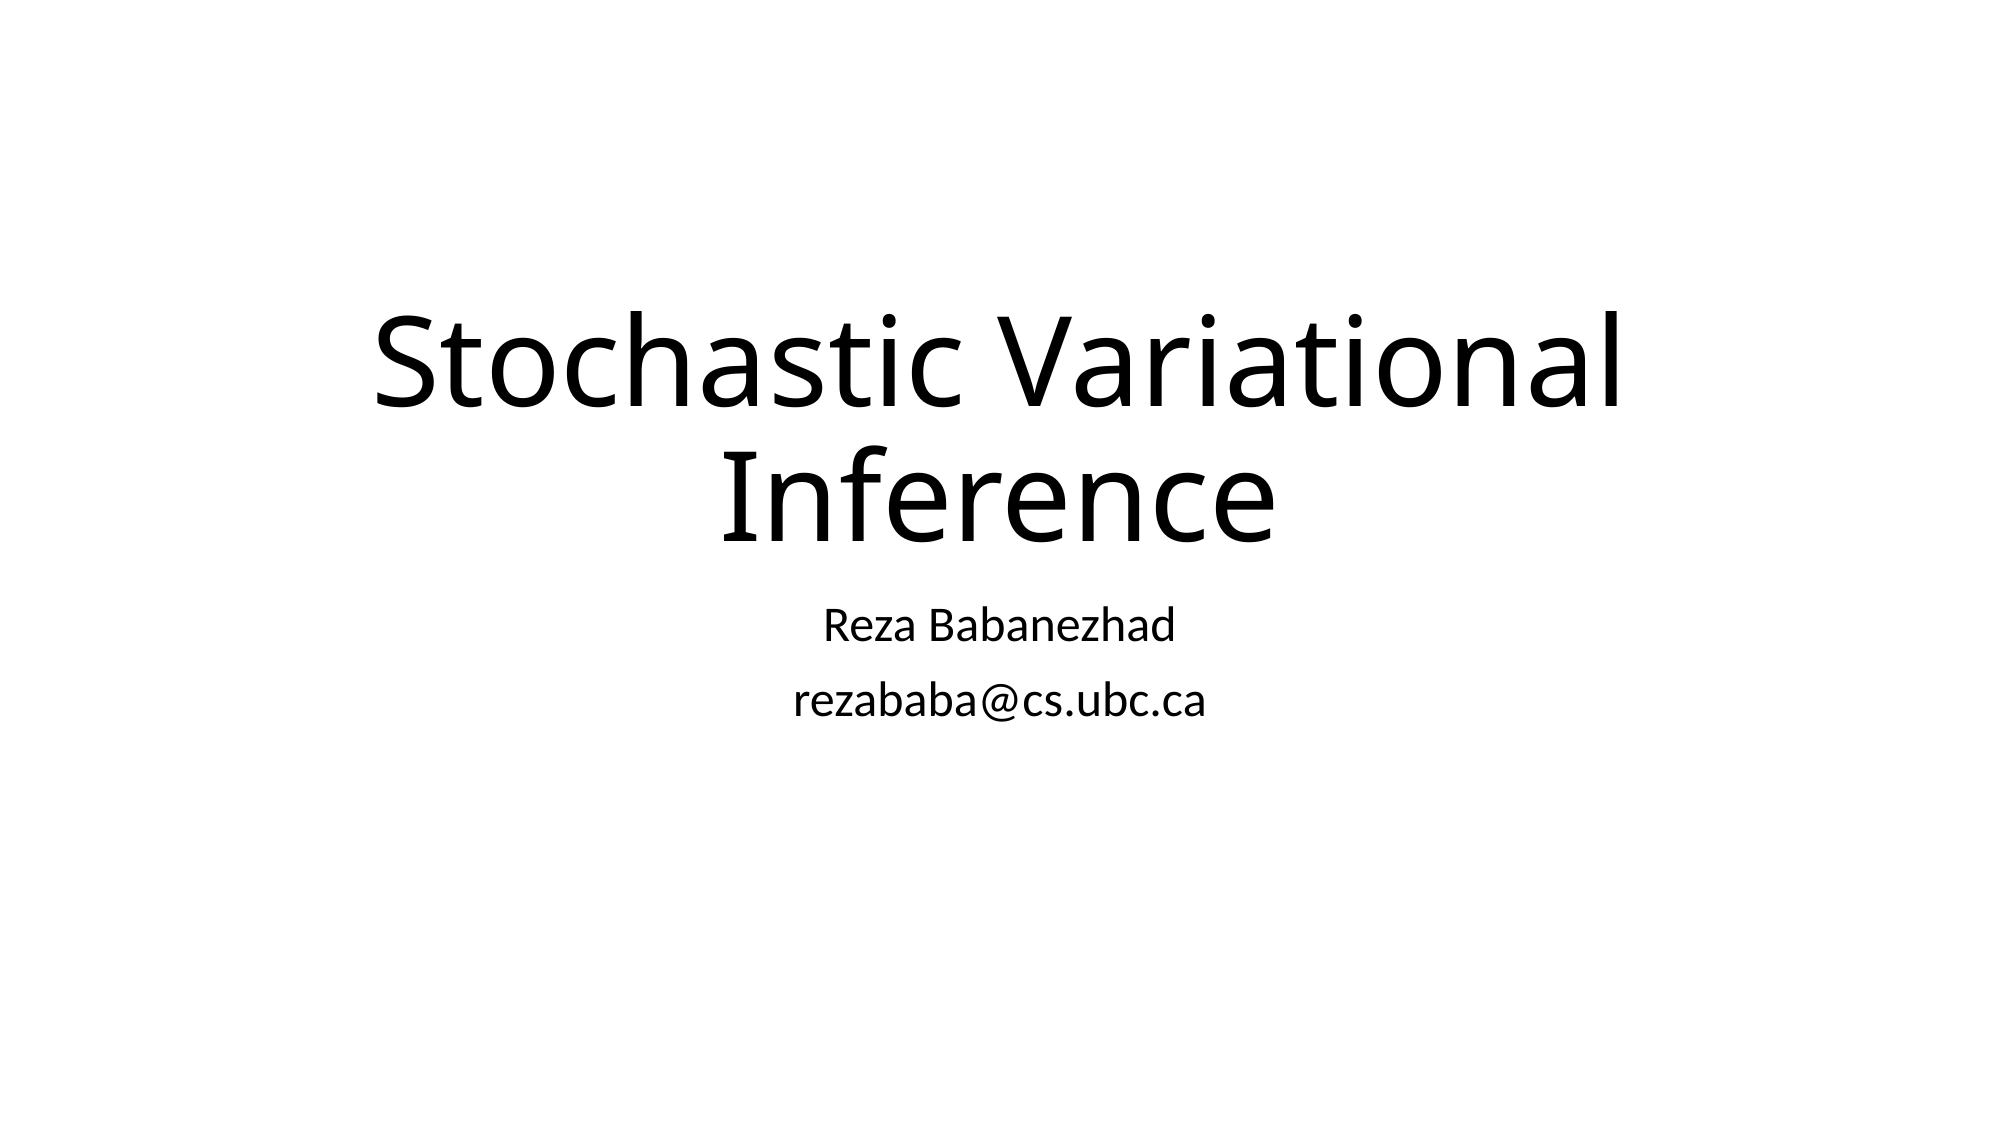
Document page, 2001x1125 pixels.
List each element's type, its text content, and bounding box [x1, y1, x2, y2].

title Stochastic Variational Inference [249, 184, 1750, 576]
subtitle Reza Babanezhad rezababa@cs.ubc.ca [249, 590, 1750, 863]
